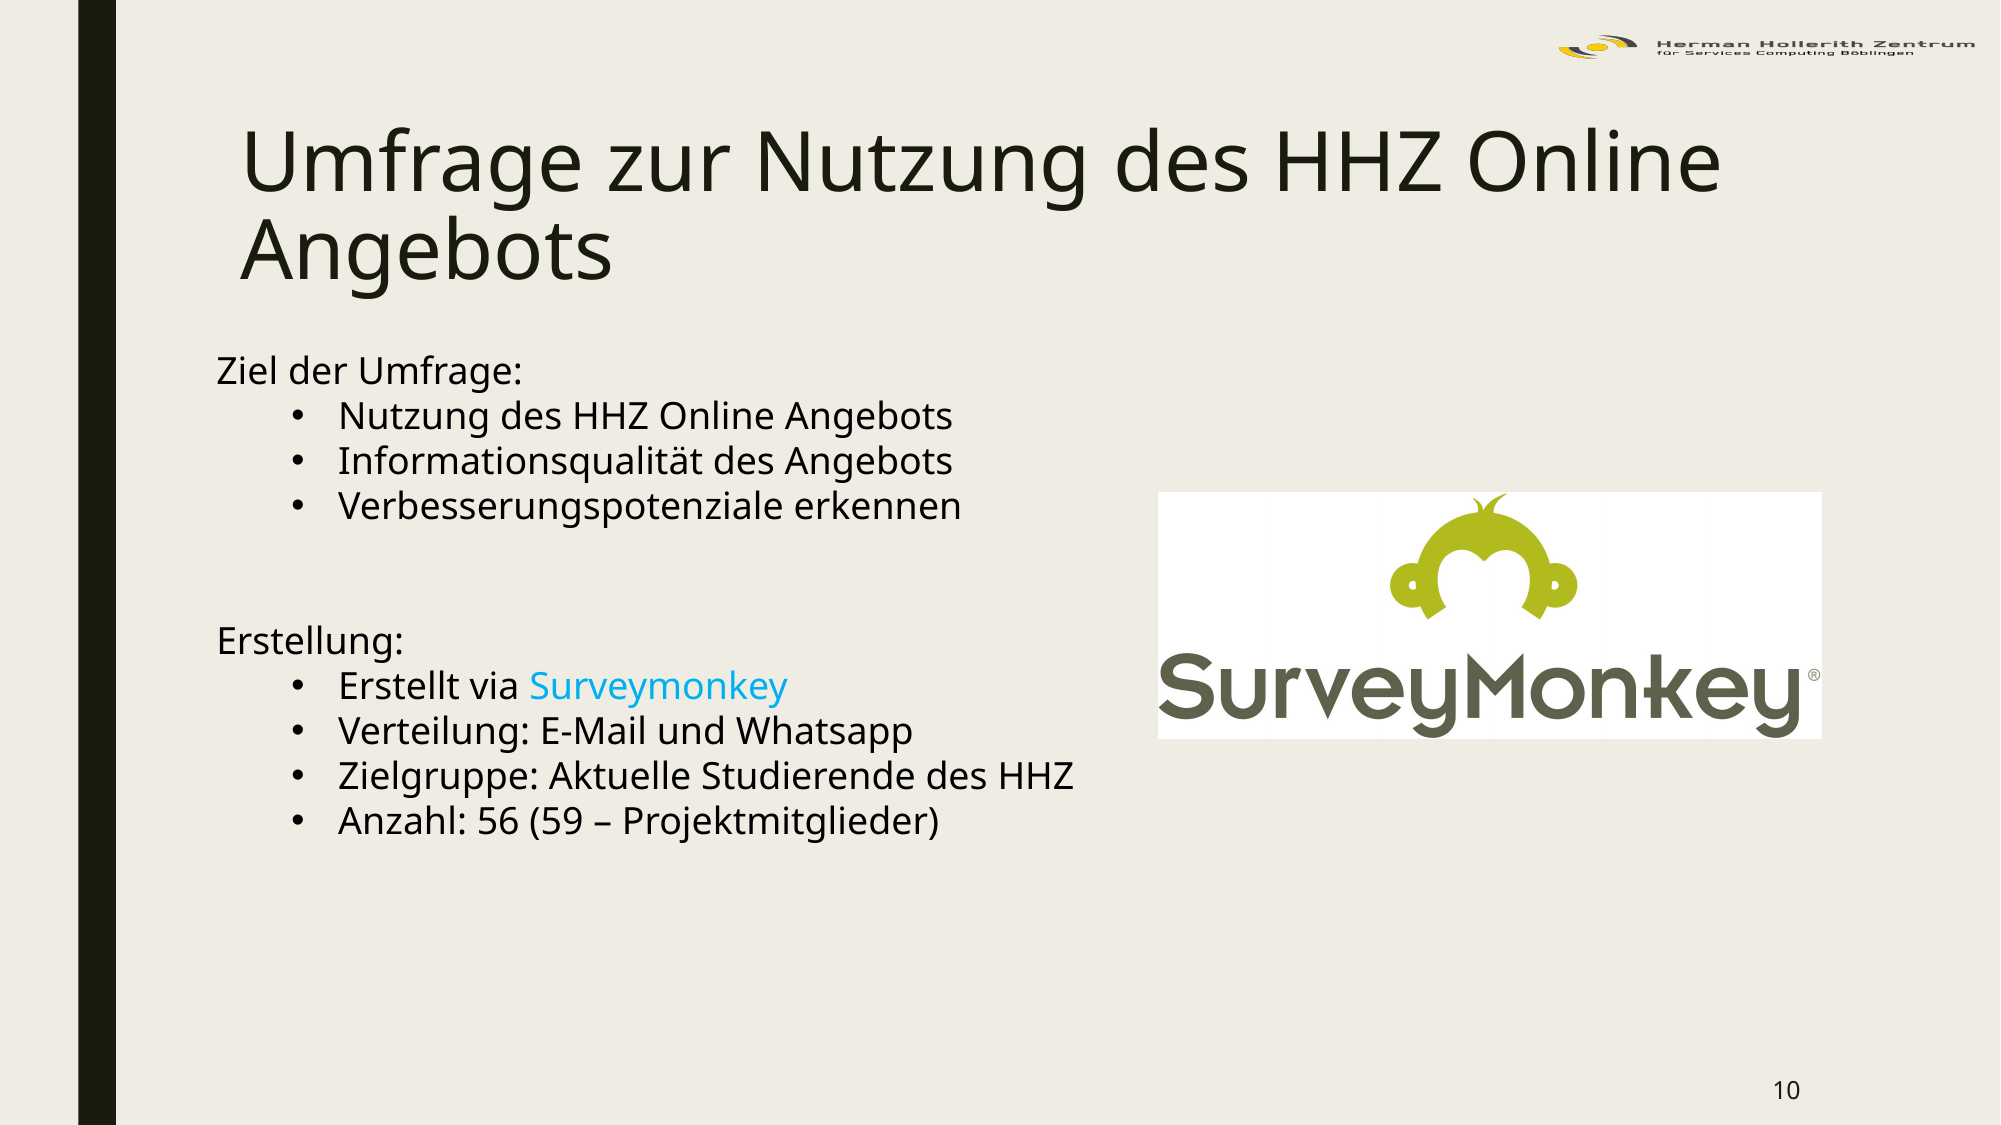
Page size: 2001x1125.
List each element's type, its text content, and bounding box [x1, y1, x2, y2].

text_box Ziel der Umfrage: Nutzung des HHZ Online Angebots Informationsqualität des Angebots Verbesserungspotenziale erkennen Erstellung: Erstellt via Surveymonkey Verteilung: E-Mail und Whatsapp Zielgruppe: Aktuelle Studierende des HHZ Anzahl: 56 (59 – Projektmitglieder) [201, 294, 1822, 894]
slide_number 10 [1553, 1058, 1816, 1125]
title Umfrage zur Nutzung des HHZ Online Angebots [225, 112, 1967, 357]
picture [1158, 492, 1823, 739]
picture [1553, 0, 1980, 95]
